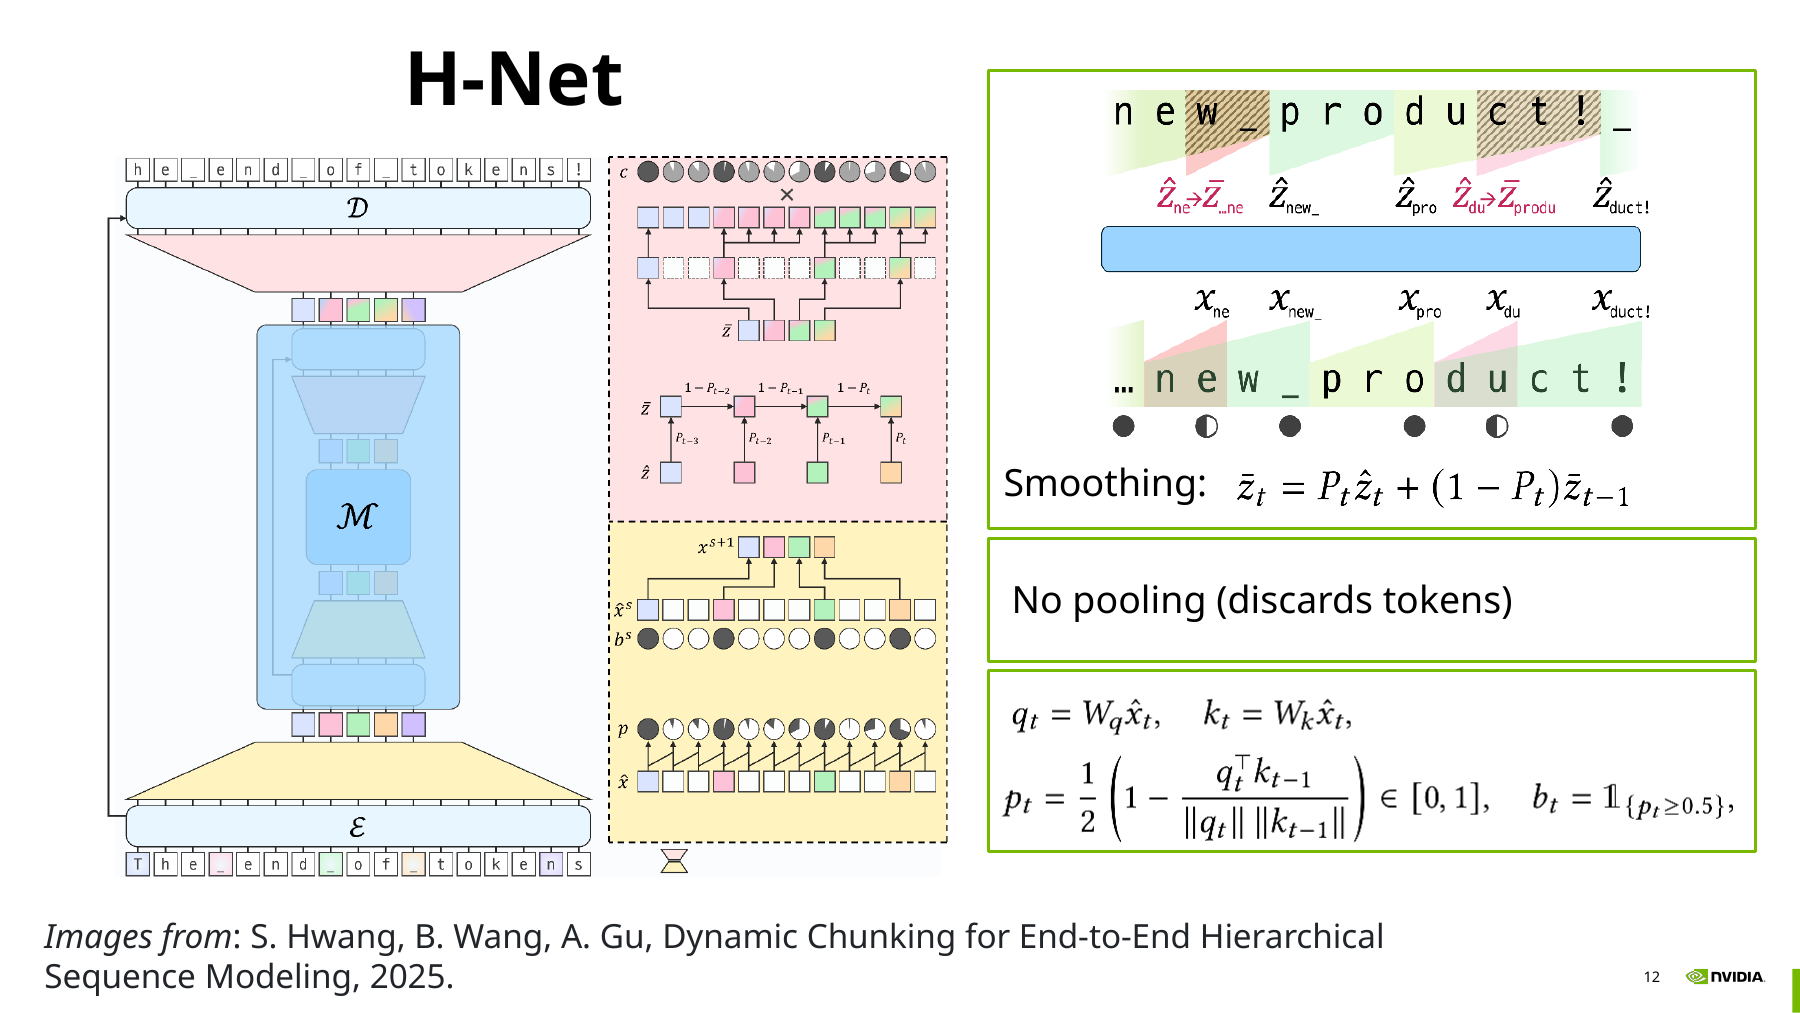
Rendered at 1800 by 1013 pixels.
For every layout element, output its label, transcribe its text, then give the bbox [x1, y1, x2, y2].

text_box [988, 670, 1756, 852]
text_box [996, 682, 1744, 850]
picture [1224, 447, 1632, 525]
picture [1098, 82, 1658, 445]
text_box [988, 538, 1756, 662]
text_box Images from: S. Hwang, B. Wang, A. Gu, Dynamic Chunking for End-to-End Hierarchical Sequence Modeling, 2025. [29, 900, 1550, 1011]
text_box Smoothing: [988, 443, 1221, 529]
picture [1676, 959, 1775, 994]
text_box No pooling (discards tokens) [996, 561, 1632, 647]
picture [90, 145, 960, 886]
title H-Net [80, 0, 948, 124]
text_box [988, 70, 1756, 529]
